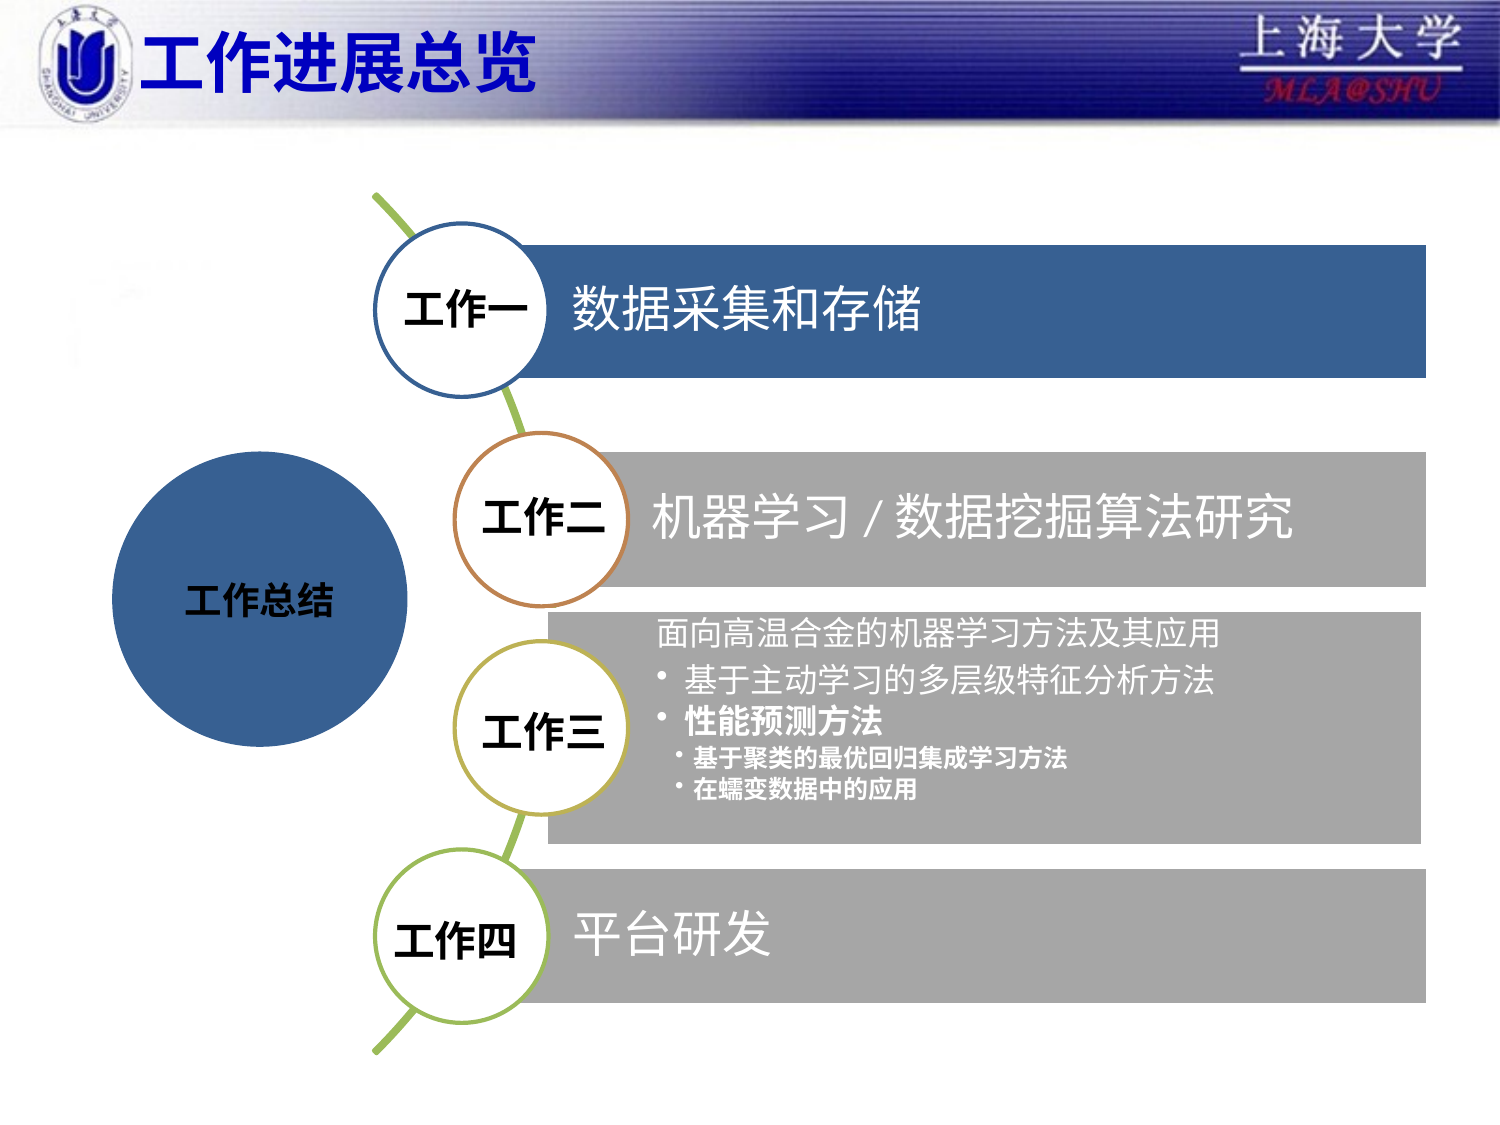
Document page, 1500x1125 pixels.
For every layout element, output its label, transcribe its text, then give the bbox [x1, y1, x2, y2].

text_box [111, 172, 1442, 1076]
title 工作进展总览 [123, 0, 1474, 127]
picture [0, 0, 1500, 1125]
